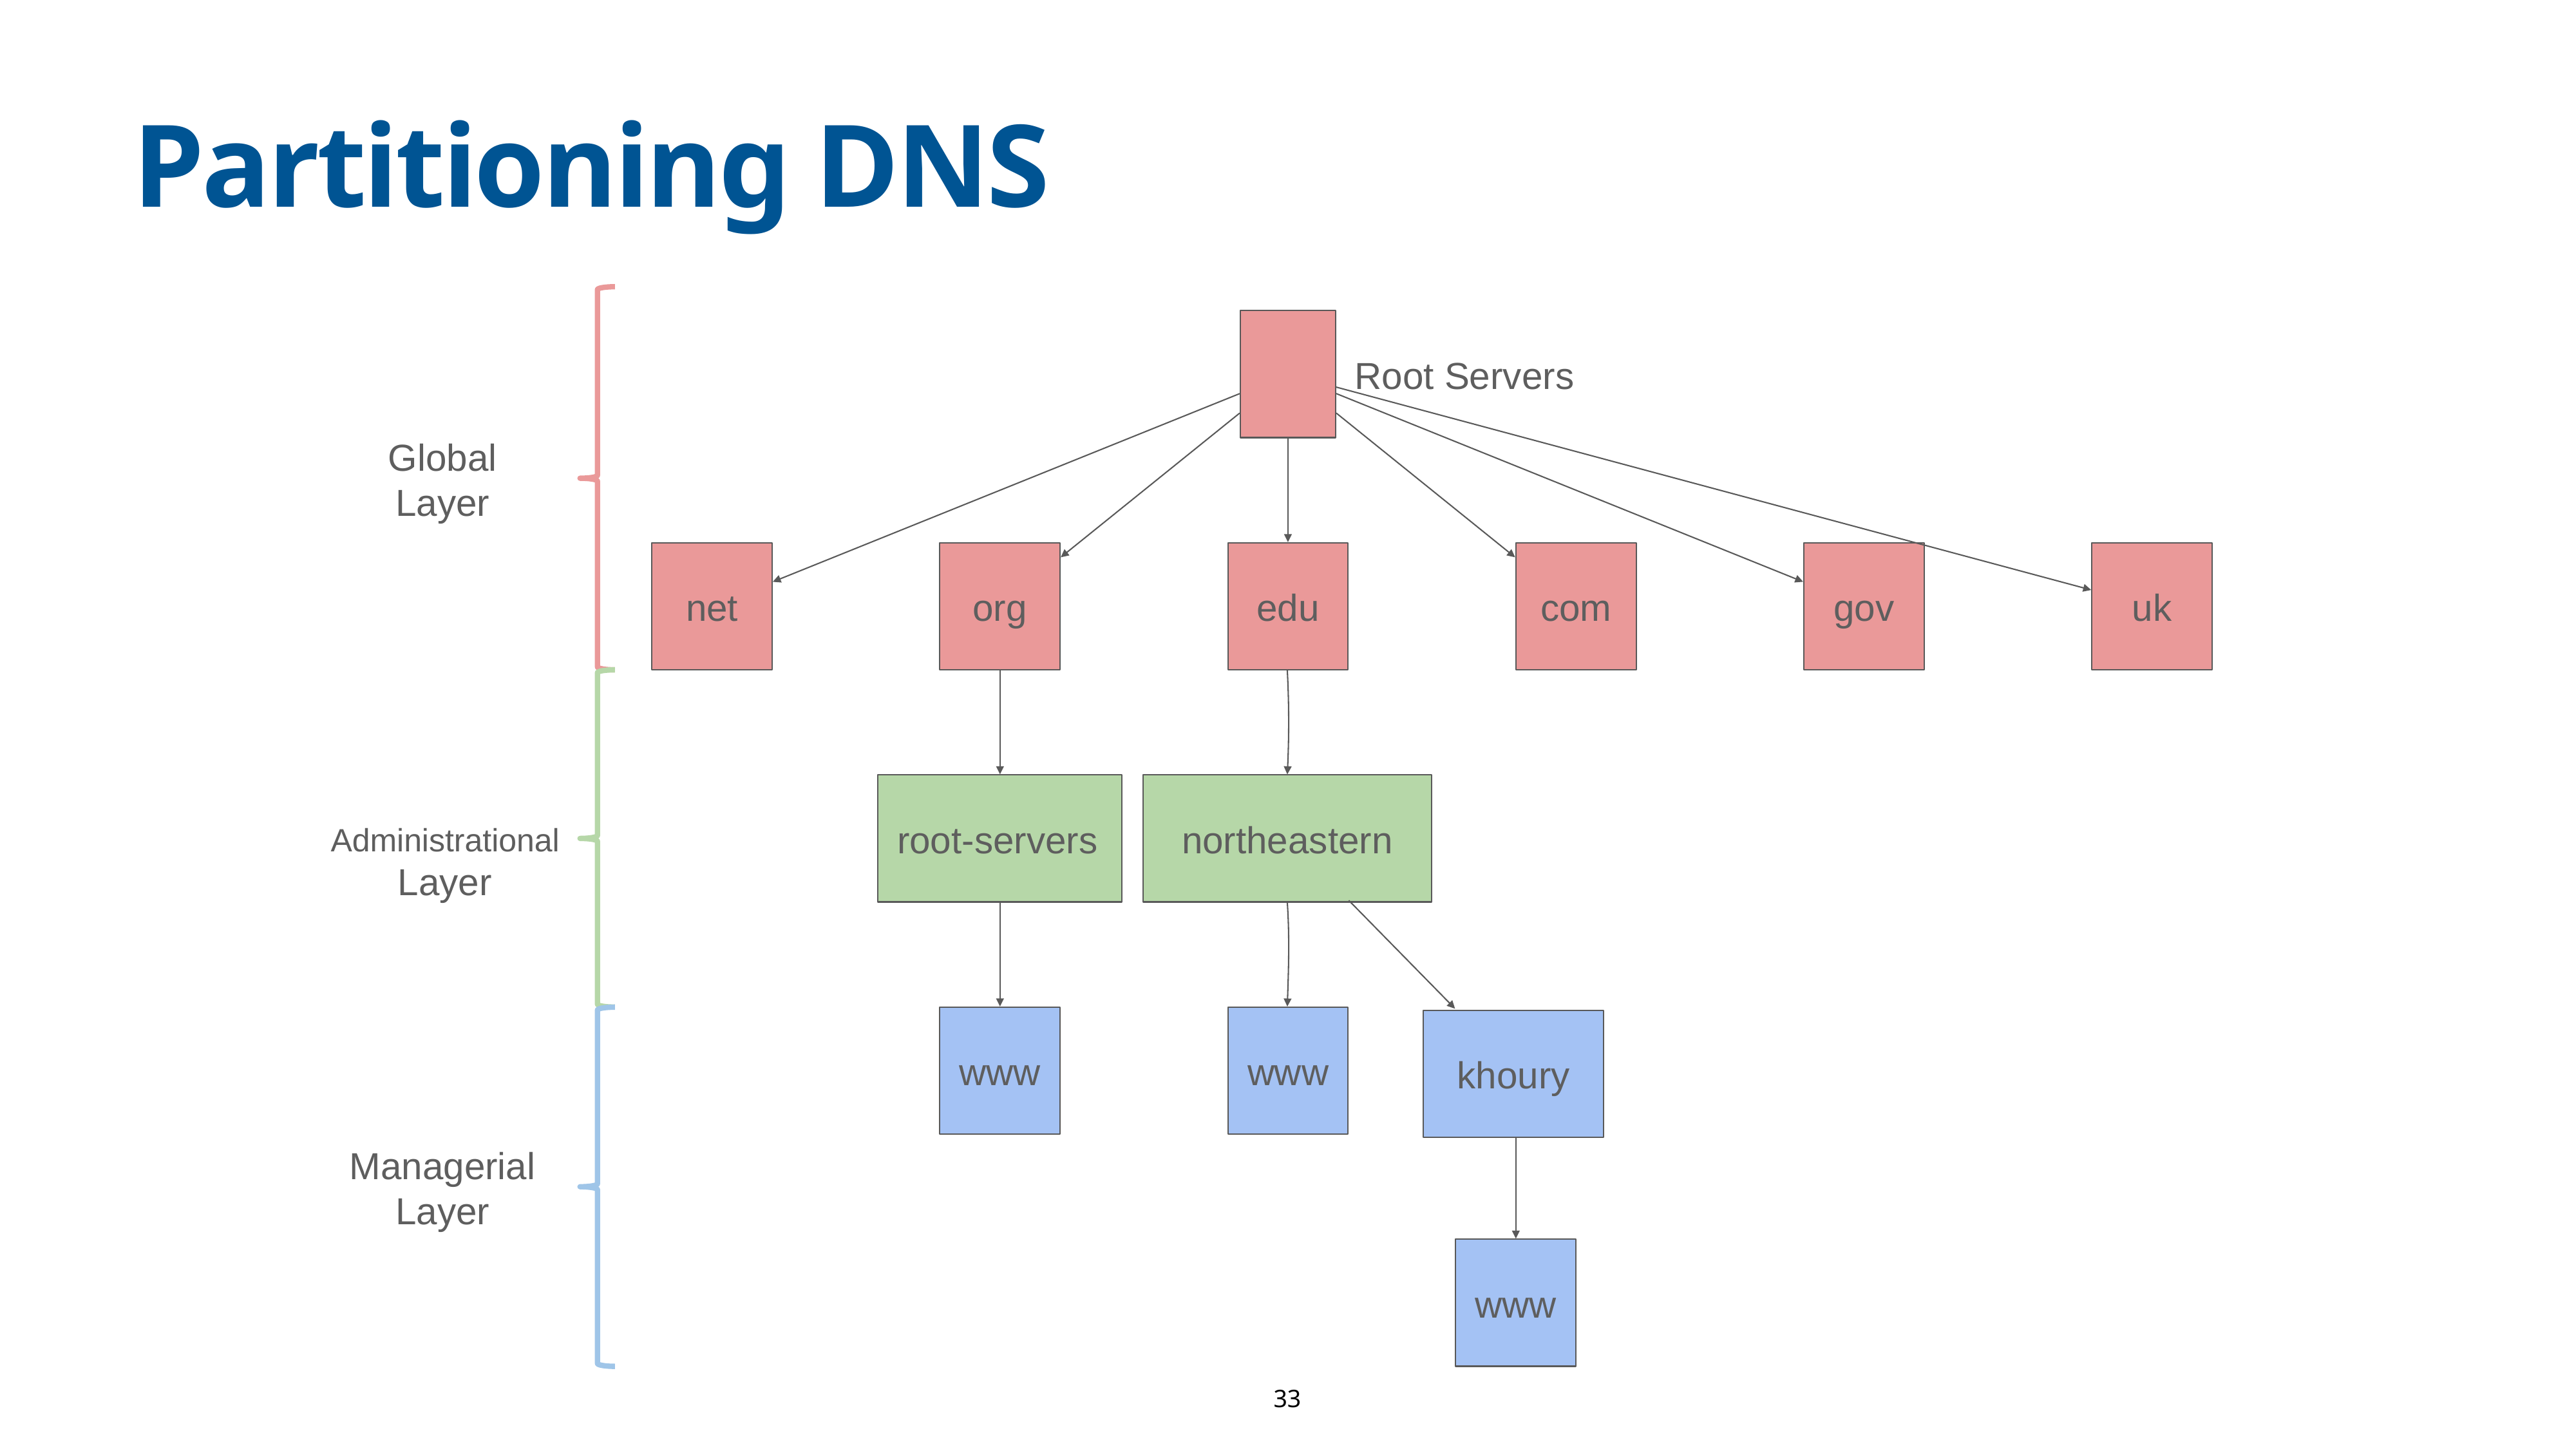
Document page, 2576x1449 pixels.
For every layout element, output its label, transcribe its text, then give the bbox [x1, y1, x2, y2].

text_box [580, 287, 615, 670]
text_box [1511, 1138, 1520, 1239]
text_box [1143, 775, 1432, 902]
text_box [877, 775, 1122, 902]
text_box [1061, 413, 1240, 558]
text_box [1423, 1010, 1604, 1138]
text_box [940, 542, 1061, 670]
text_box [1227, 1007, 1349, 1135]
text_box [1240, 310, 1336, 438]
text_box [1924, 545, 2091, 592]
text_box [2091, 542, 2213, 670]
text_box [1227, 542, 1349, 670]
text_box Administrational Layer [304, 800, 586, 923]
slide_number 33 [1267, 1381, 1307, 1422]
title Partitioning DNS [127, 113, 2449, 266]
text_box [1283, 438, 1293, 542]
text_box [651, 542, 773, 670]
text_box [1515, 542, 1636, 670]
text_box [1455, 1239, 1577, 1367]
text_box [996, 902, 1004, 1007]
text_box [1283, 902, 1292, 1007]
text_box [1283, 670, 1292, 775]
text_box [583, 1007, 615, 1367]
text_box [773, 393, 1240, 583]
text_box Global Layer [359, 413, 526, 543]
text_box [1803, 542, 1924, 670]
text_box [1340, 416, 1515, 558]
text_box [996, 670, 1004, 775]
text_box Managerial Layer [301, 1122, 583, 1251]
text_box [1392, 416, 1803, 583]
text_box Root Servers [1335, 332, 1656, 416]
text_box [586, 670, 615, 1007]
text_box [940, 1007, 1061, 1135]
text_box [1350, 902, 1455, 1009]
